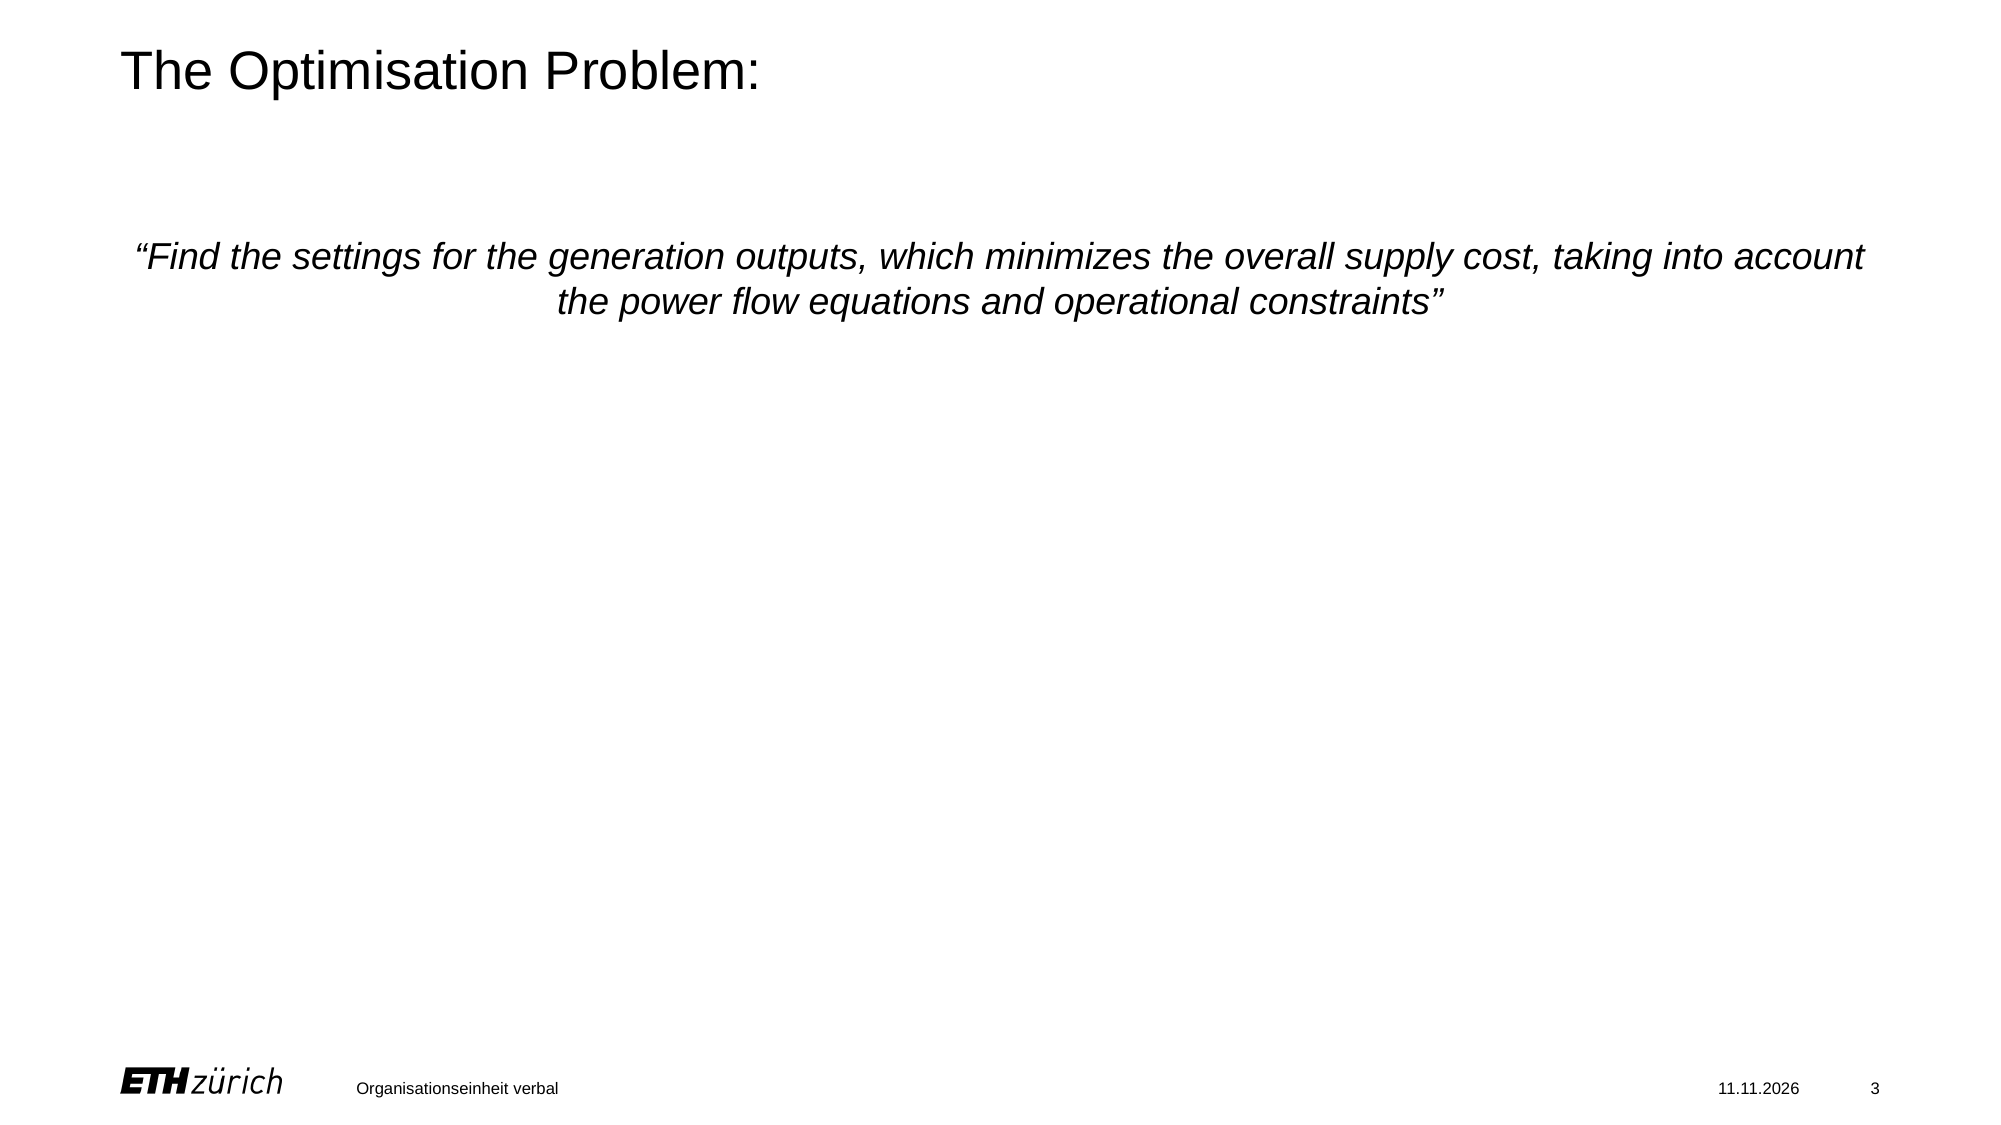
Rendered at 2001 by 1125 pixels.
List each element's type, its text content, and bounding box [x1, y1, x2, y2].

slide_number 3 [1827, 1069, 1880, 1106]
list “Find the settings for the generation outputs, which minimizes the overall supply cost, taking into account the power flow equations and operational constraints” [120, 231, 1880, 1000]
footer Organisationseinheit verbal [356, 1069, 1243, 1106]
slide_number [1718, 1069, 1819, 1106]
title The Optimisation Problem: [120, 42, 1880, 191]
picture [120, 1067, 282, 1094]
